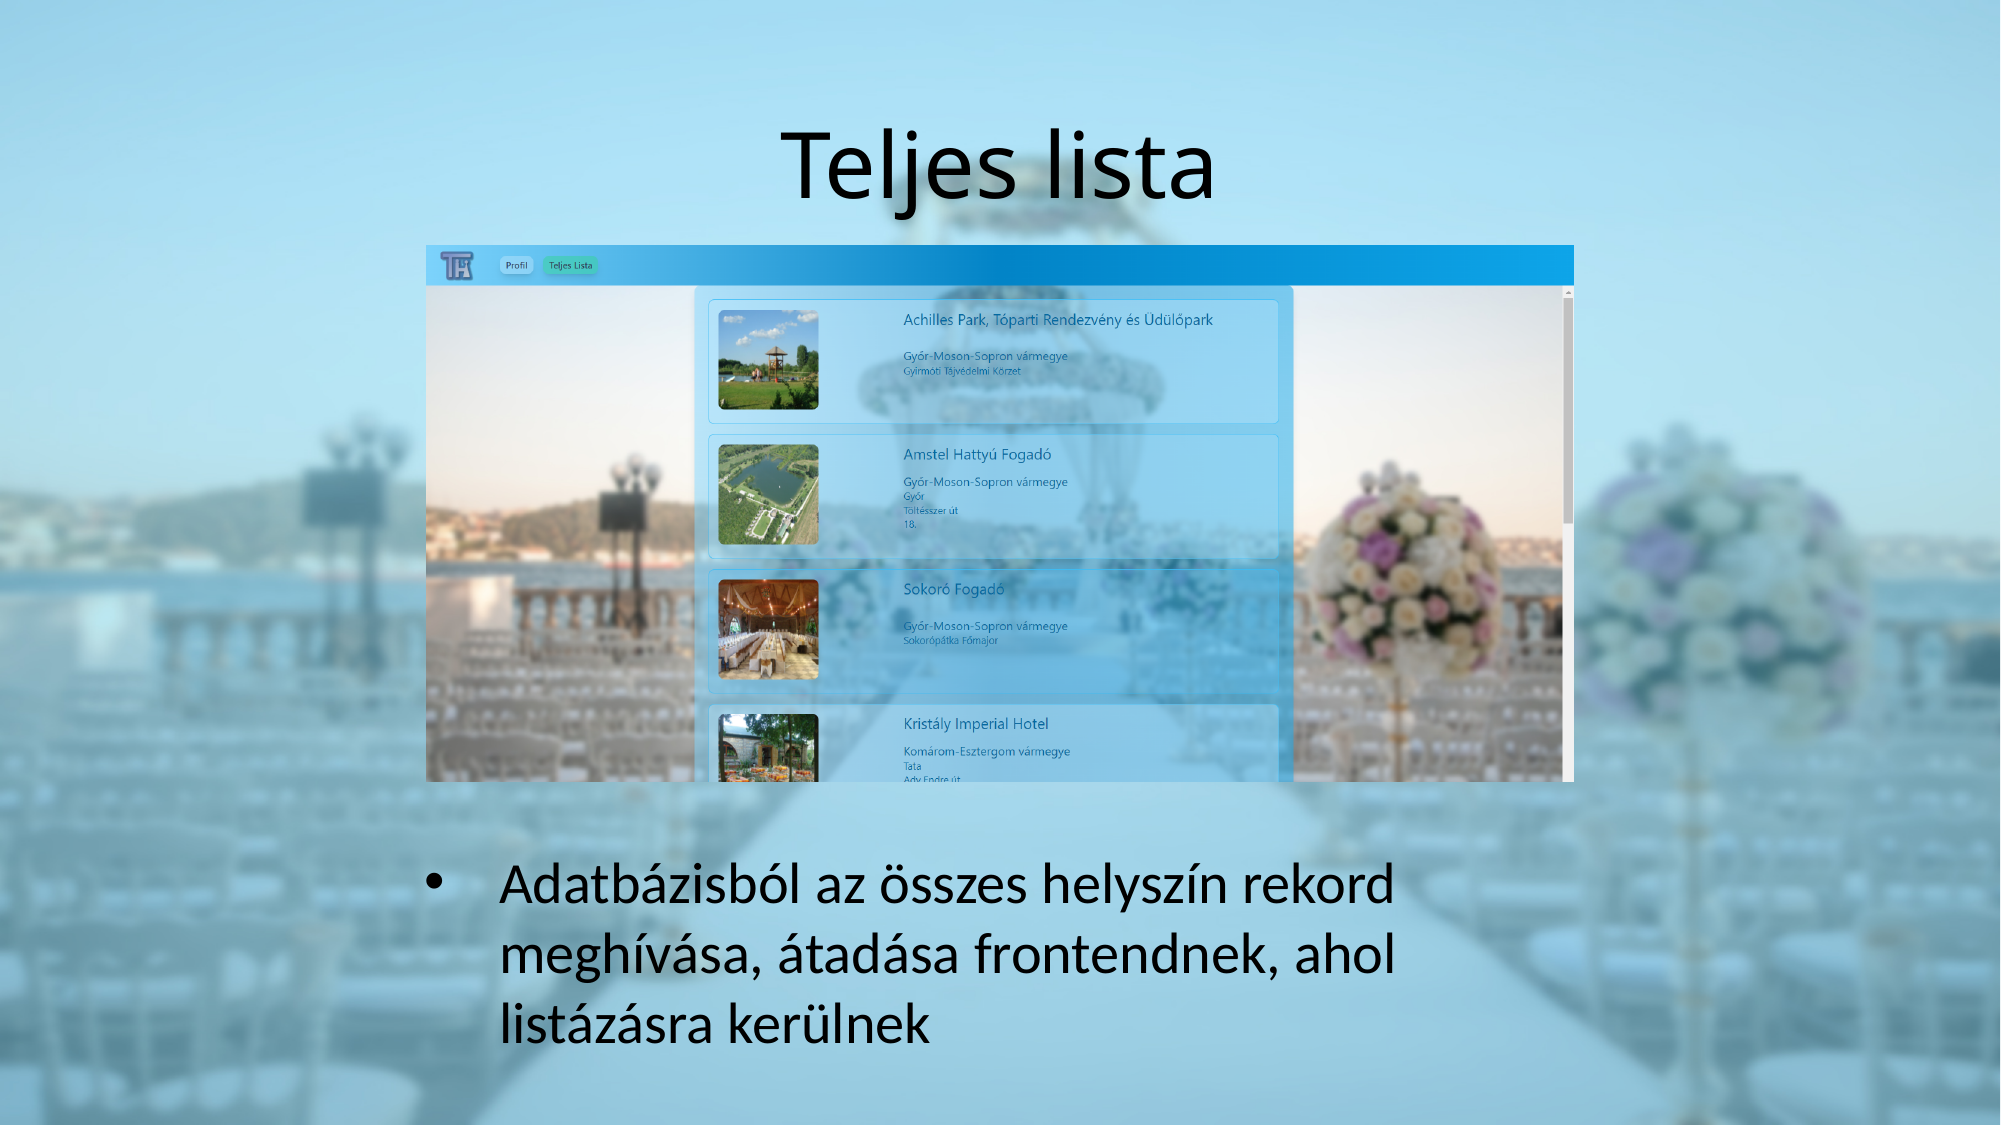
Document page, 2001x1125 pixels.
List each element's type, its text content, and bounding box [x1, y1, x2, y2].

text_box Adatbázisból az összes helyszín rekord meghívása, átadása frontendnek, ahol listázásra kerülnek [409, 837, 1556, 1063]
title Teljes lista [137, 59, 1863, 278]
picture [0, 0, 2001, 1125]
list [426, 245, 1574, 783]
